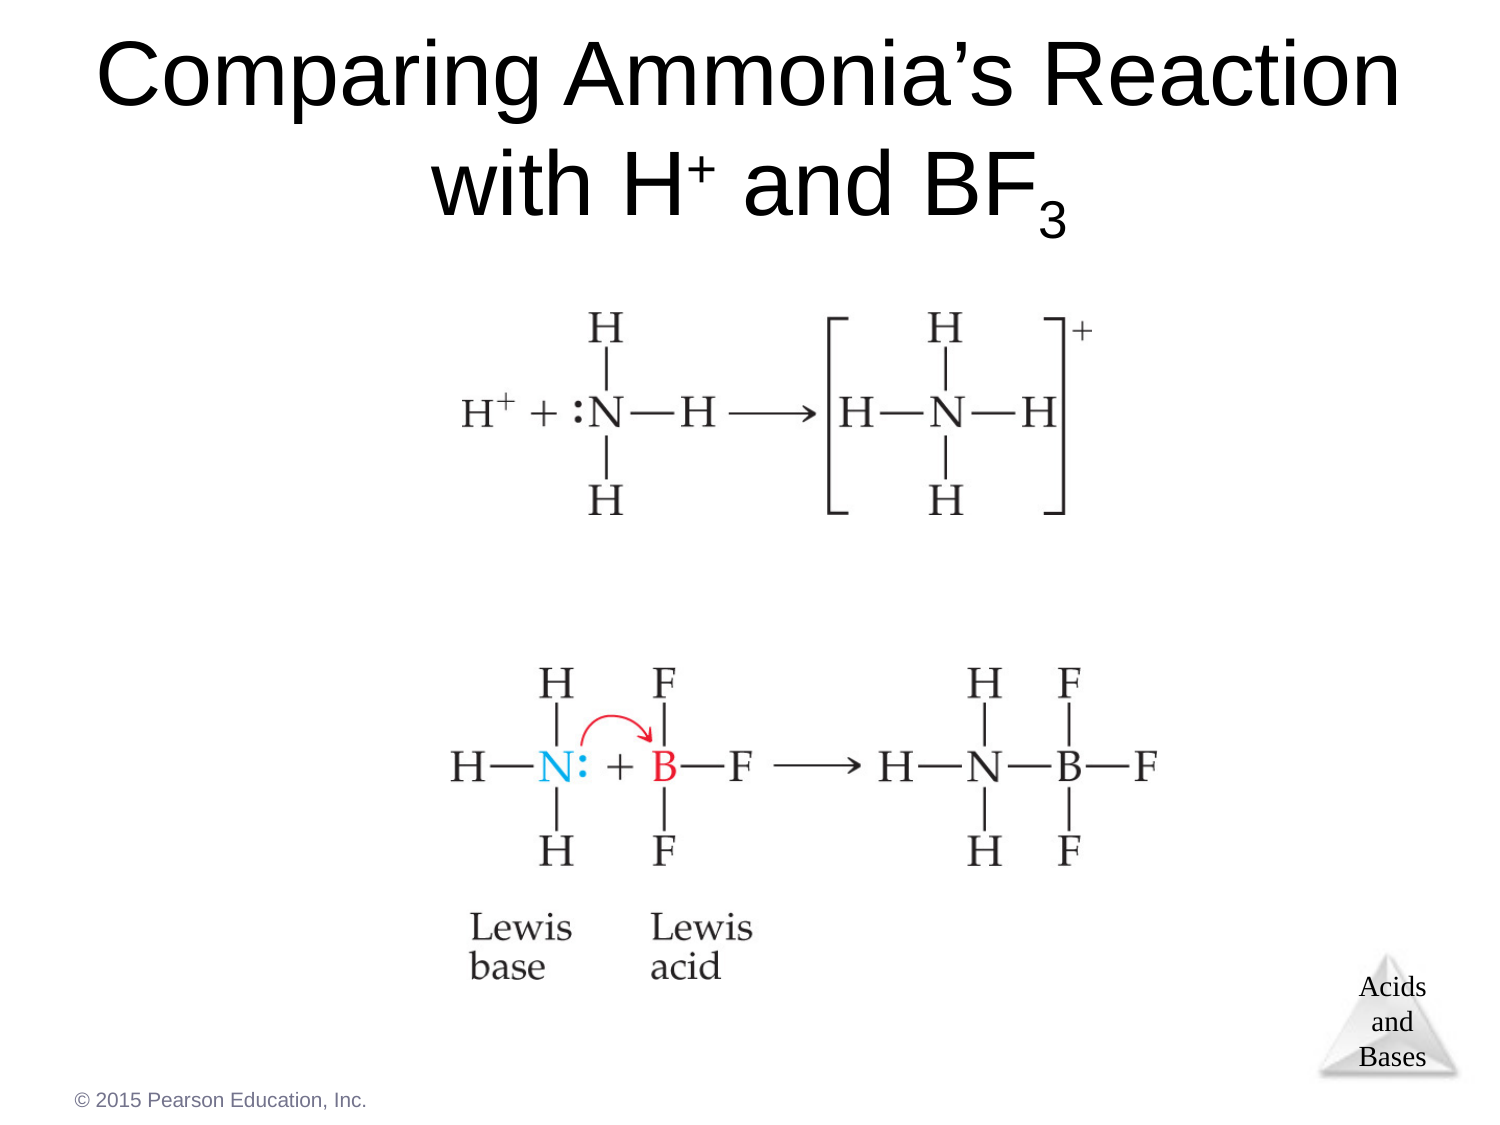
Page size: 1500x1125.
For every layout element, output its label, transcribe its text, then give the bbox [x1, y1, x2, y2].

picture [1275, 899, 1500, 1125]
picture [462, 312, 1092, 515]
title Comparing Ammonia’s Reaction with H+ and BF3 [0, 37, 1500, 226]
picture [449, 667, 1158, 980]
